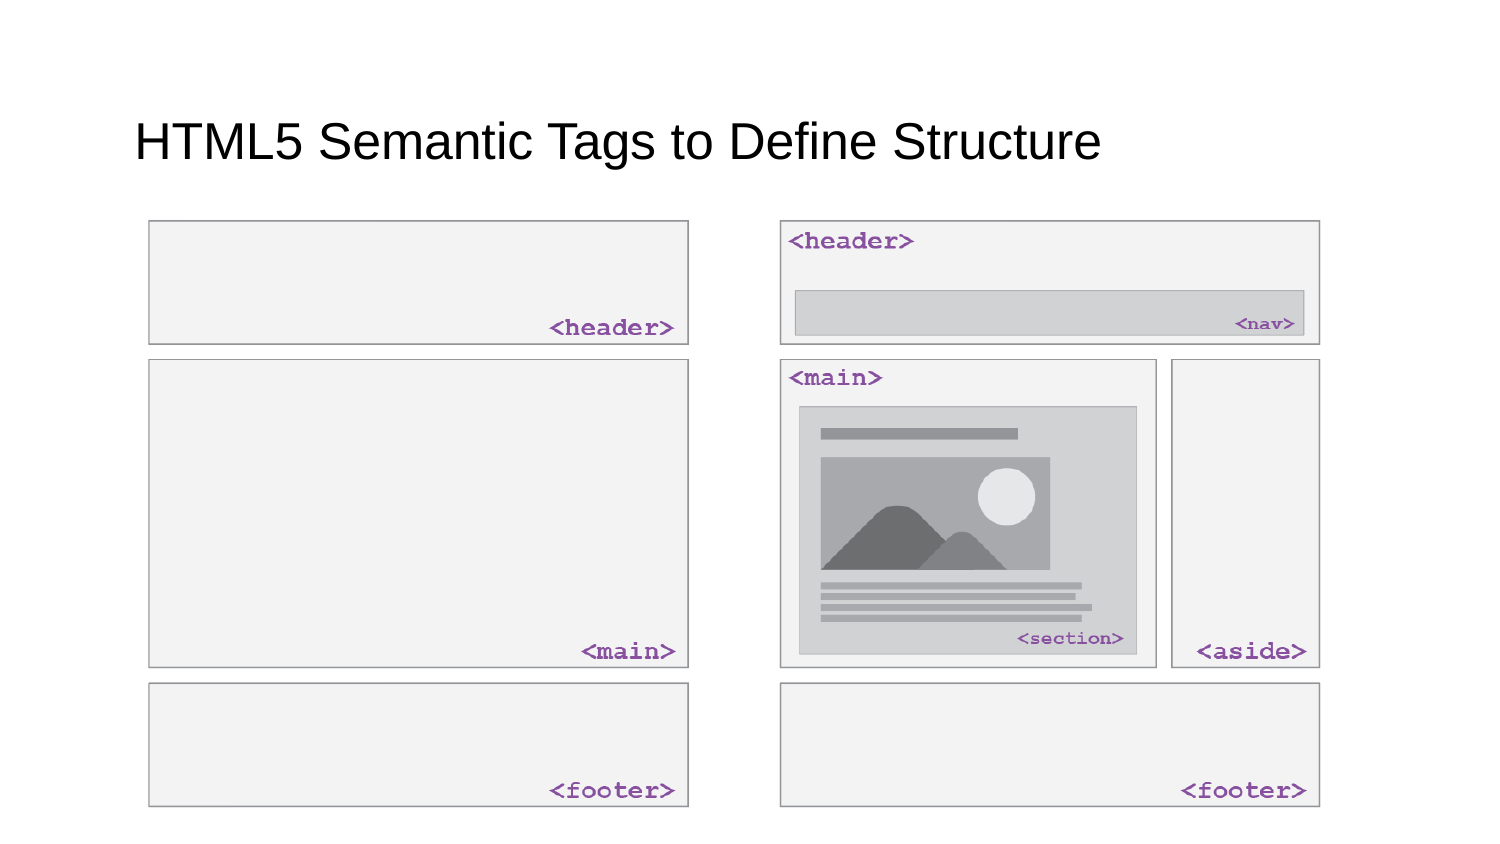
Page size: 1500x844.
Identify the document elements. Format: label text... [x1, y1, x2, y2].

picture [137, 212, 1328, 821]
title HTML5 Semantic Tags to Define Structure [119, 98, 1381, 187]
